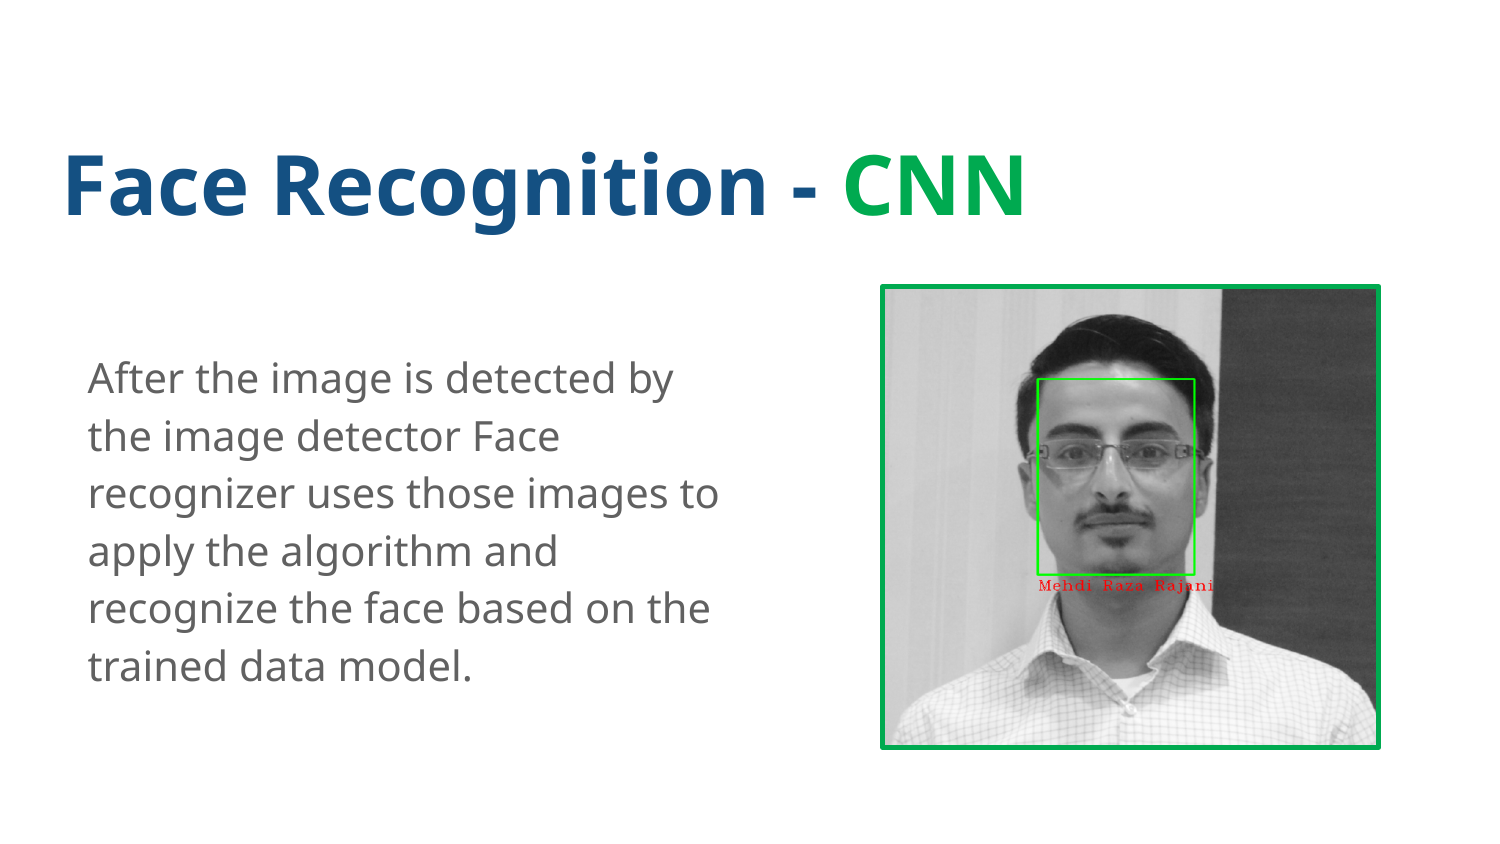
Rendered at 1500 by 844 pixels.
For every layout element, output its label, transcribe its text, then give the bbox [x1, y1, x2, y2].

text_box After the image is detected by the image detector Face recognizer uses those images to apply the algorithm and recognize the face based on the trained data model. [72, 268, 750, 766]
title Face Recognition - CNN [46, 116, 1463, 267]
picture [884, 288, 1377, 746]
